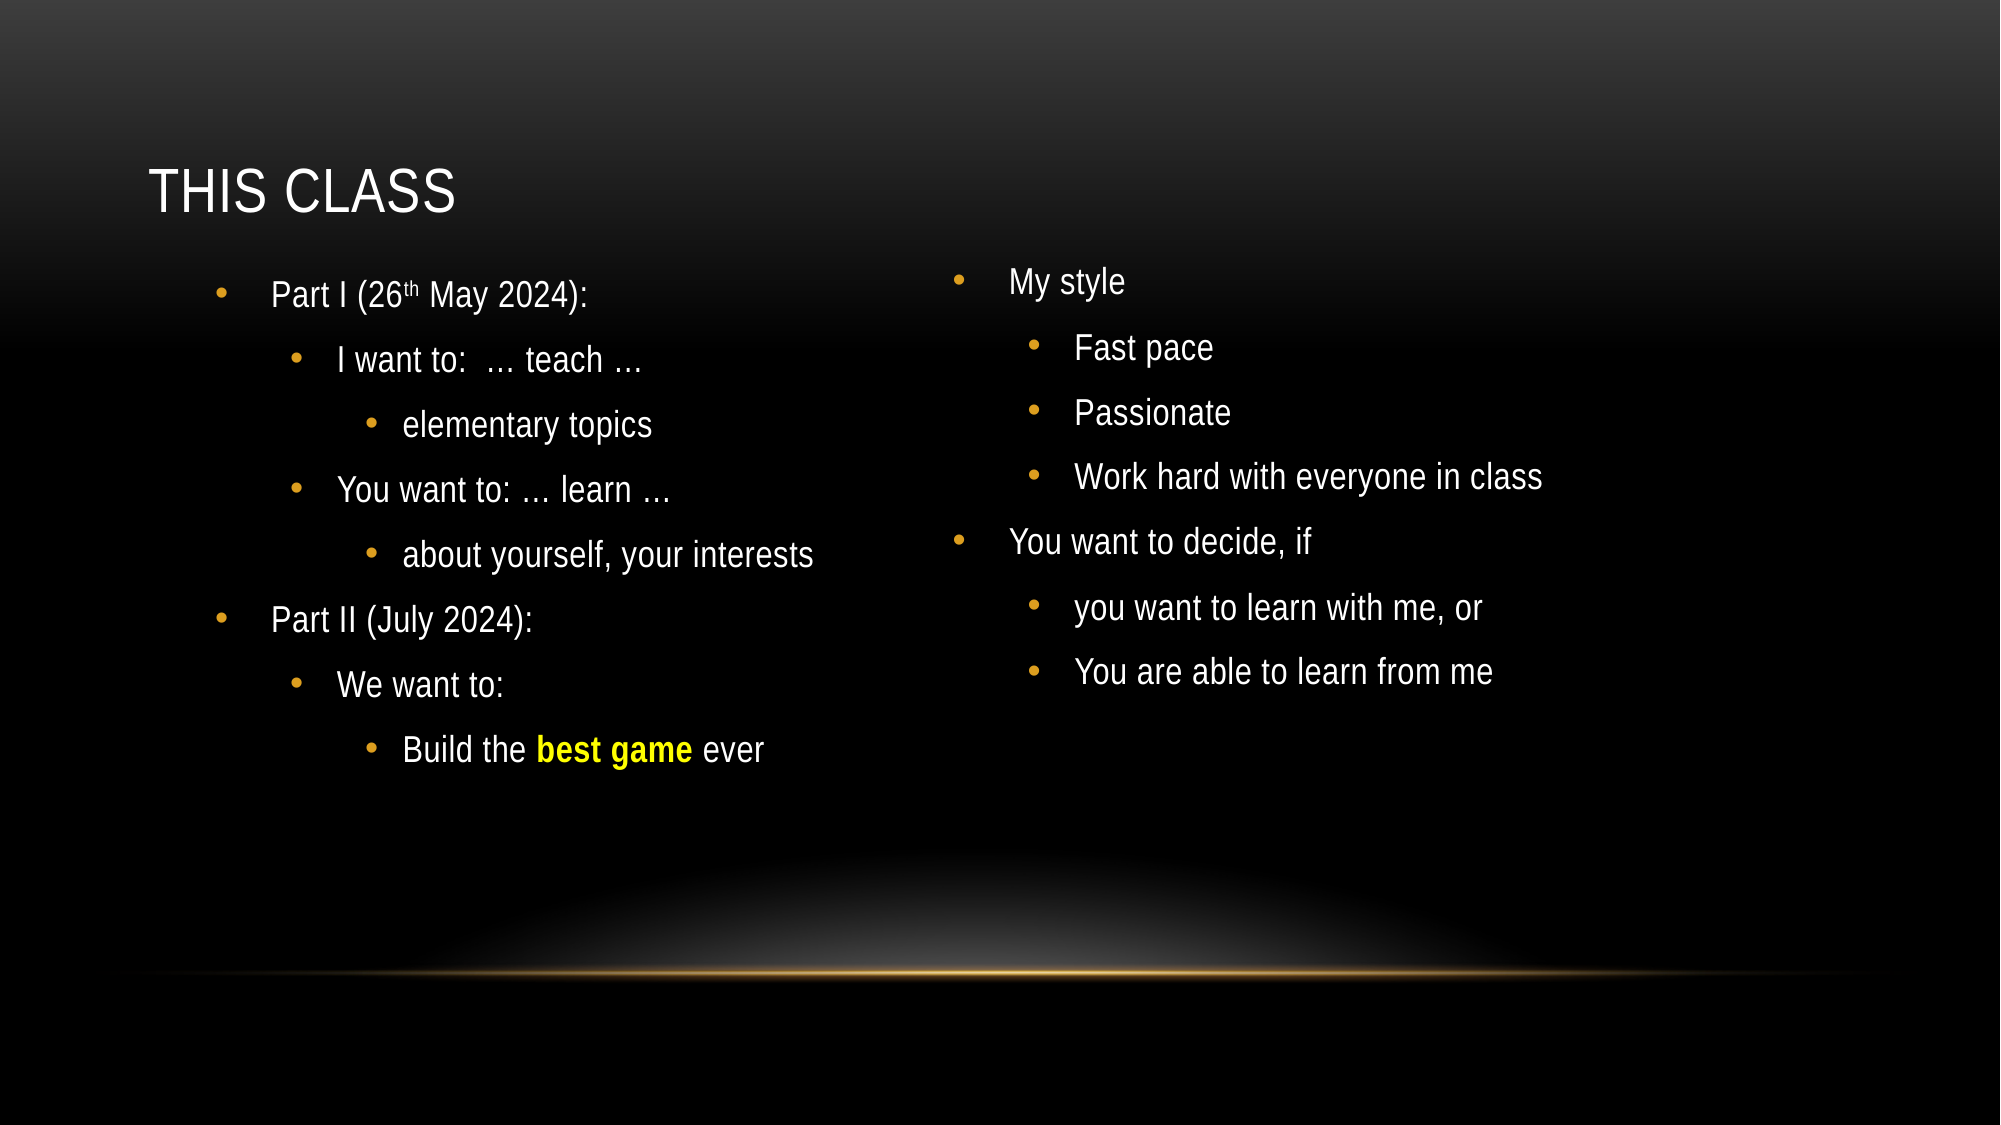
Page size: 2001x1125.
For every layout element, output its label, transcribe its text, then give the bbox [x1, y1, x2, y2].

text_box My style Fast pace Passionate Work hard with everyone in class You want to decide, if you want to learn with me, or You are able to learn from me [937, 249, 1775, 925]
picture [0, 0, 2000, 1125]
list Part I (26th May 2024): I want to: … teach … elementary topics You want to: … learn … about yourself, your interests Part II (July 2024): We want to: Build the best game ever [200, 262, 1867, 938]
title THIS CLASS [133, 45, 1867, 233]
